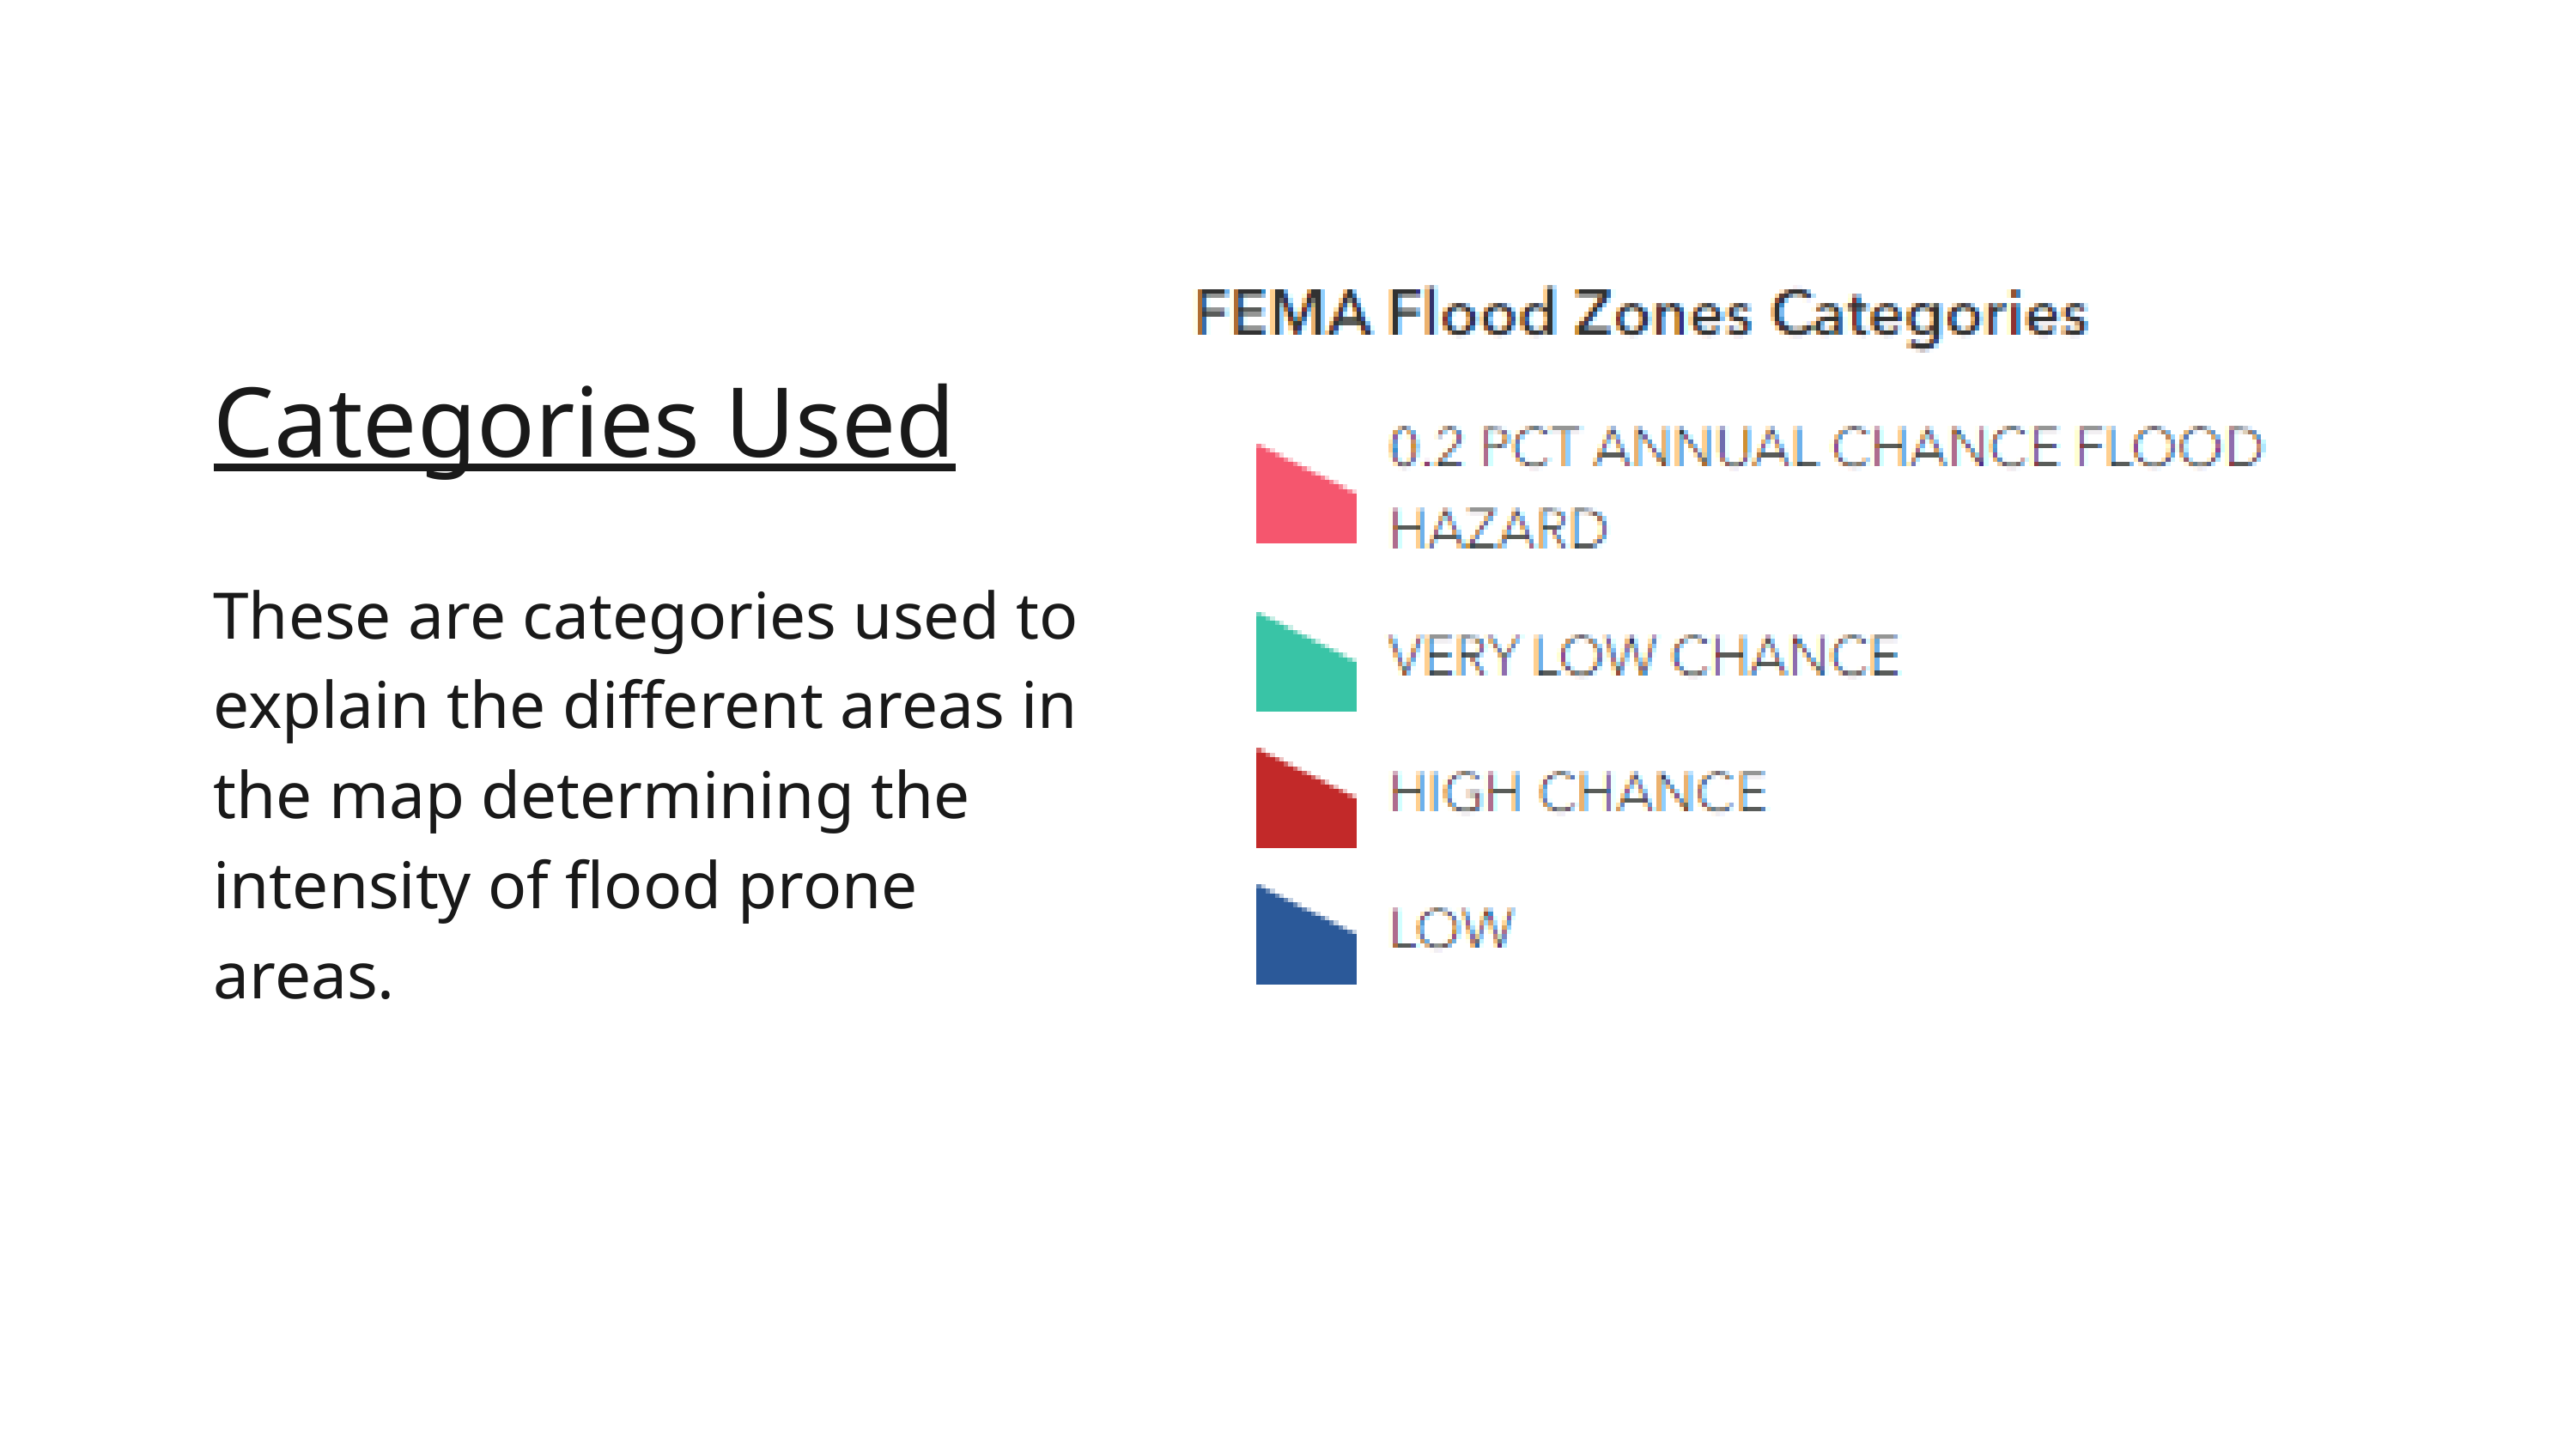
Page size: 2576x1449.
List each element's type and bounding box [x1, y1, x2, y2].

text_box [1134, 221, 2403, 1139]
text_box [213, 355, 1087, 1005]
